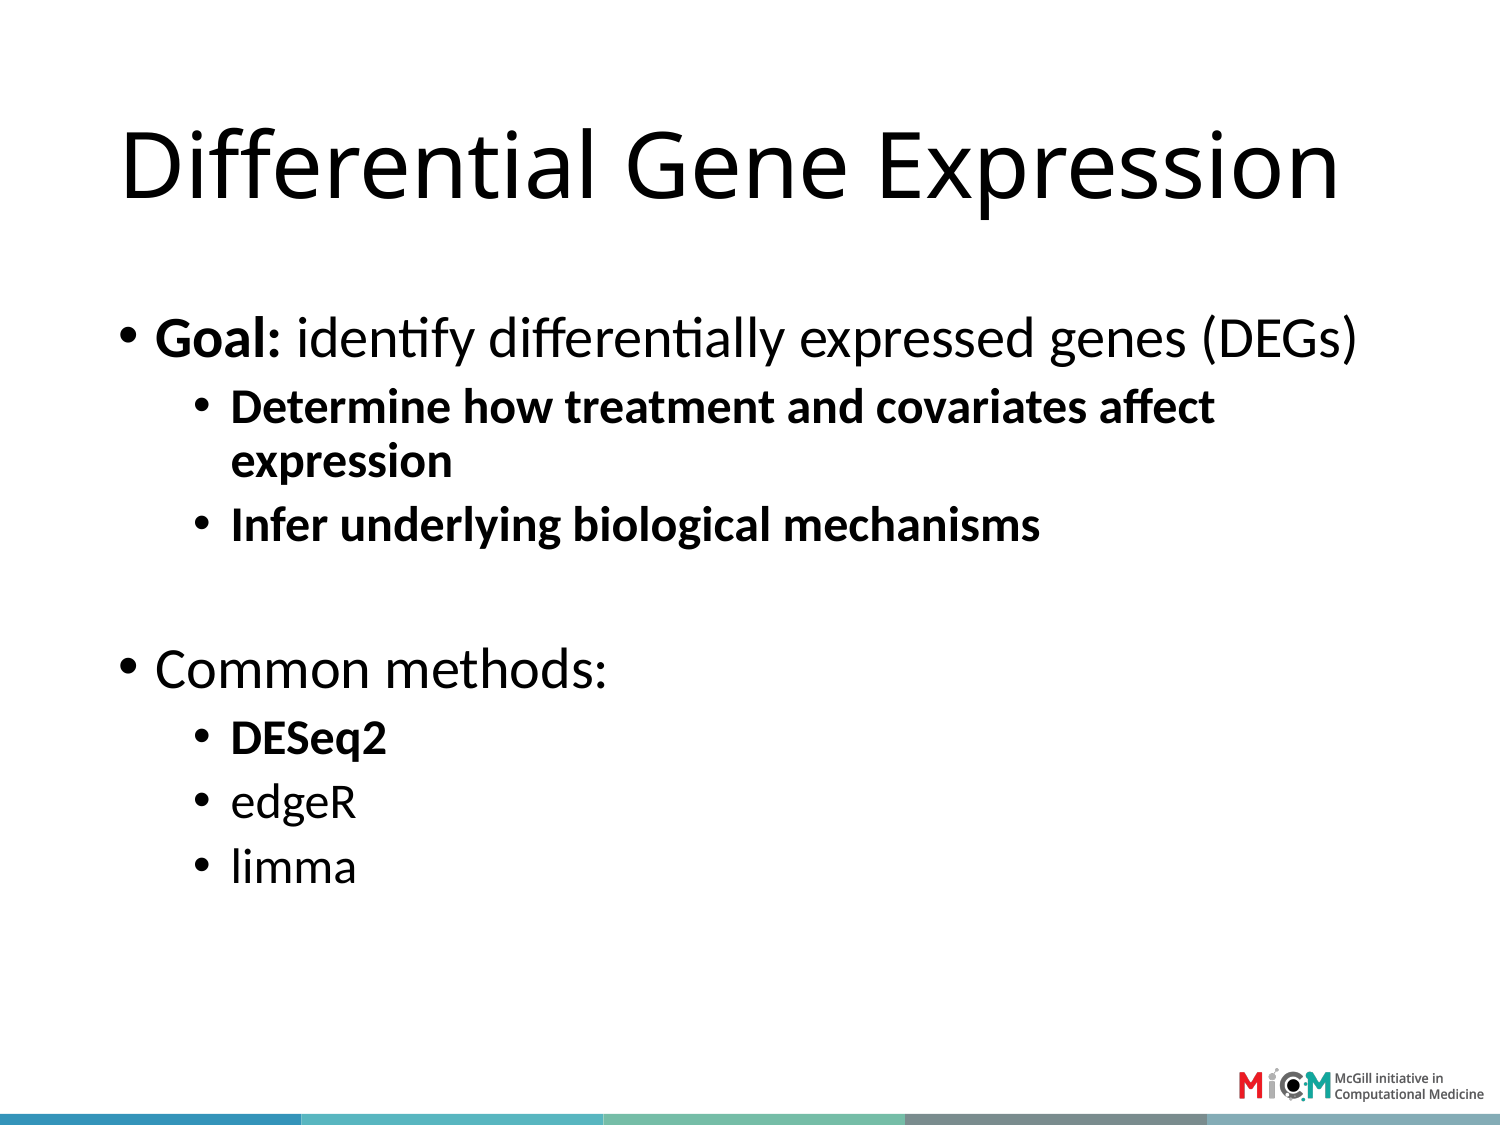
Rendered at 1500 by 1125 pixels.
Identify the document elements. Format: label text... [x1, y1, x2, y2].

list Goal: identify differentially expressed genes (DEGs) Determine how treatment and covariates affect expression Infer underlying biological mechanisms Common methods: DESeq2 edgeR limma [103, 299, 1397, 1014]
picture [1211, 1051, 1500, 1122]
title Differential Gene Expression [103, 59, 1397, 278]
